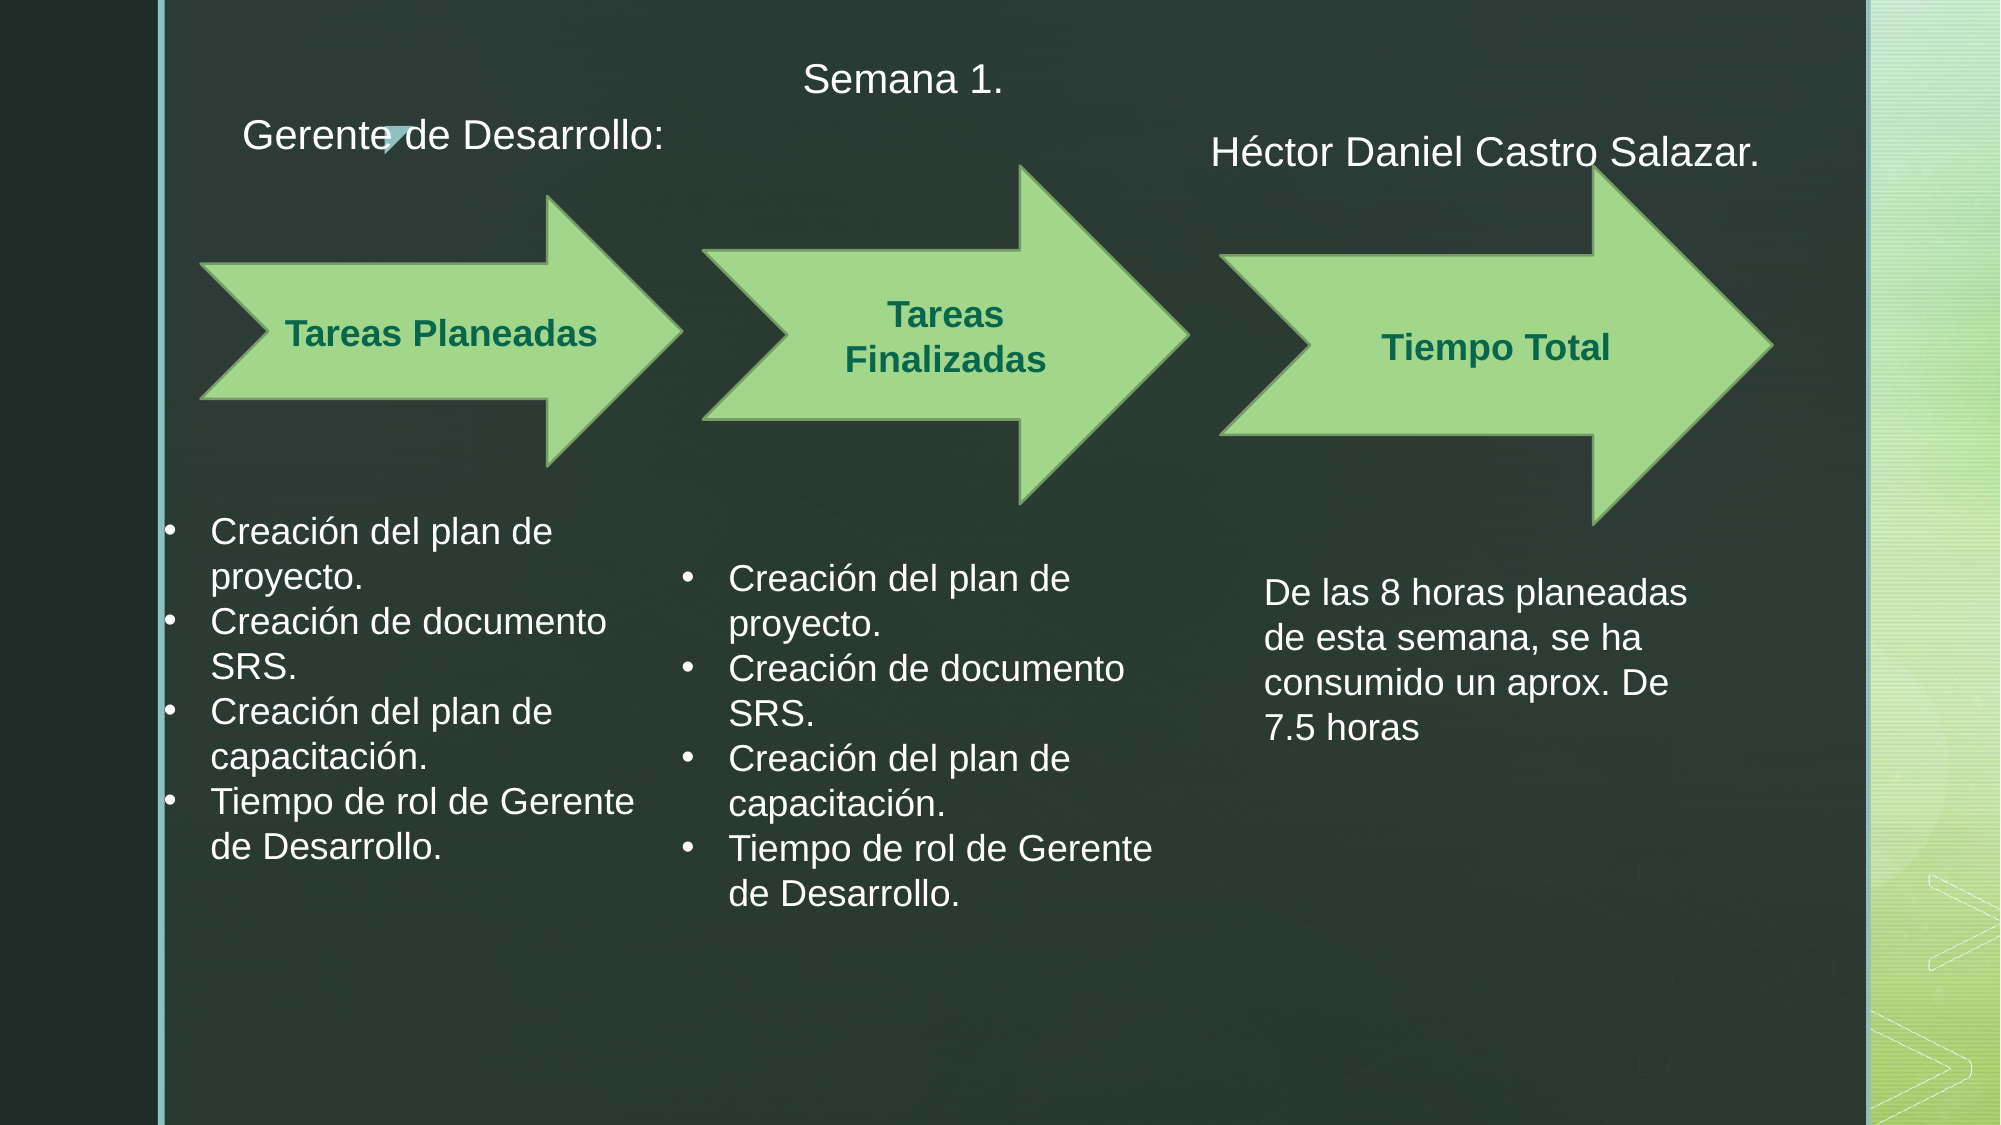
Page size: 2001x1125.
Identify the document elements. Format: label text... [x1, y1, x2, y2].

text_box Tareas Planeadas [200, 196, 683, 467]
text_box Héctor Daniel Castro Salazar. [1195, 117, 1985, 183]
text_box Creación del plan de proyecto. Creación de documento SRS. Creación del plan de capacitación. Tiempo de rol de Gerente de Desarrollo. [148, 499, 651, 875]
picture [1871, 0, 2001, 1125]
text_box Tareas Finalizadas [702, 165, 1190, 505]
text_box Creación del plan de proyecto. Creación de documento SRS. Creación del plan de capacitación. Tiempo de rol de Gerente de Desarrollo. [666, 546, 1196, 922]
text_box Gerente de Desarrollo: [227, 99, 703, 165]
text_box Semana 1. [787, 44, 1156, 110]
text_box Tiempo Total [1220, 183, 1773, 525]
text_box De las 8 horas planeadas de esta semana, se ha consumido un aprox. De 7.5 horas [1248, 560, 1703, 801]
